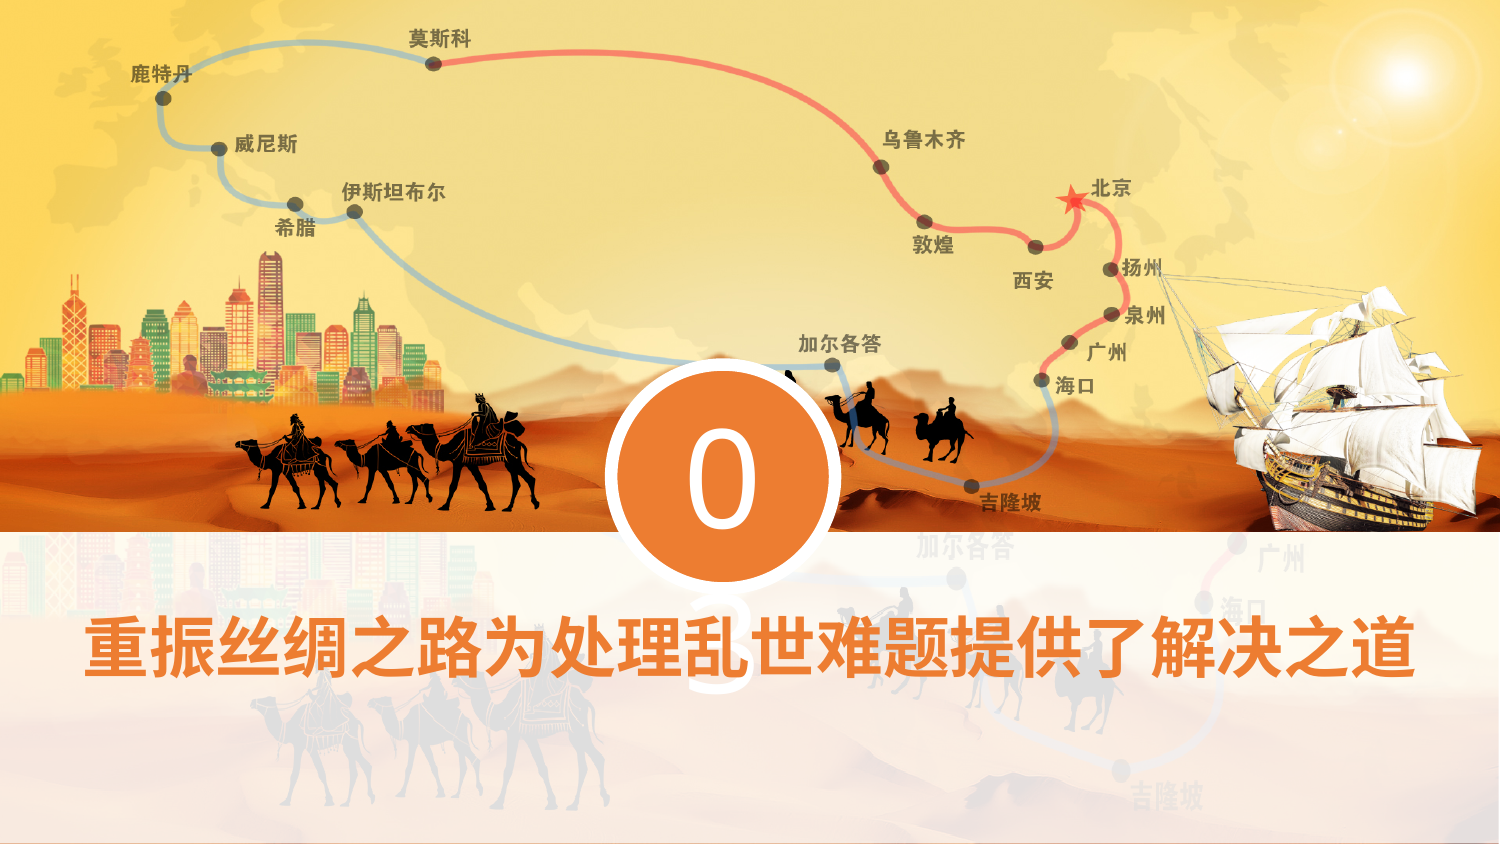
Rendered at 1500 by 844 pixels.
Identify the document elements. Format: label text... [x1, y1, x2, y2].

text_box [610, 364, 836, 589]
picture [0, 0, 1500, 532]
text_box 重振丝绸之路为处理乱世难题提供了解决之道 [59, 598, 1440, 693]
